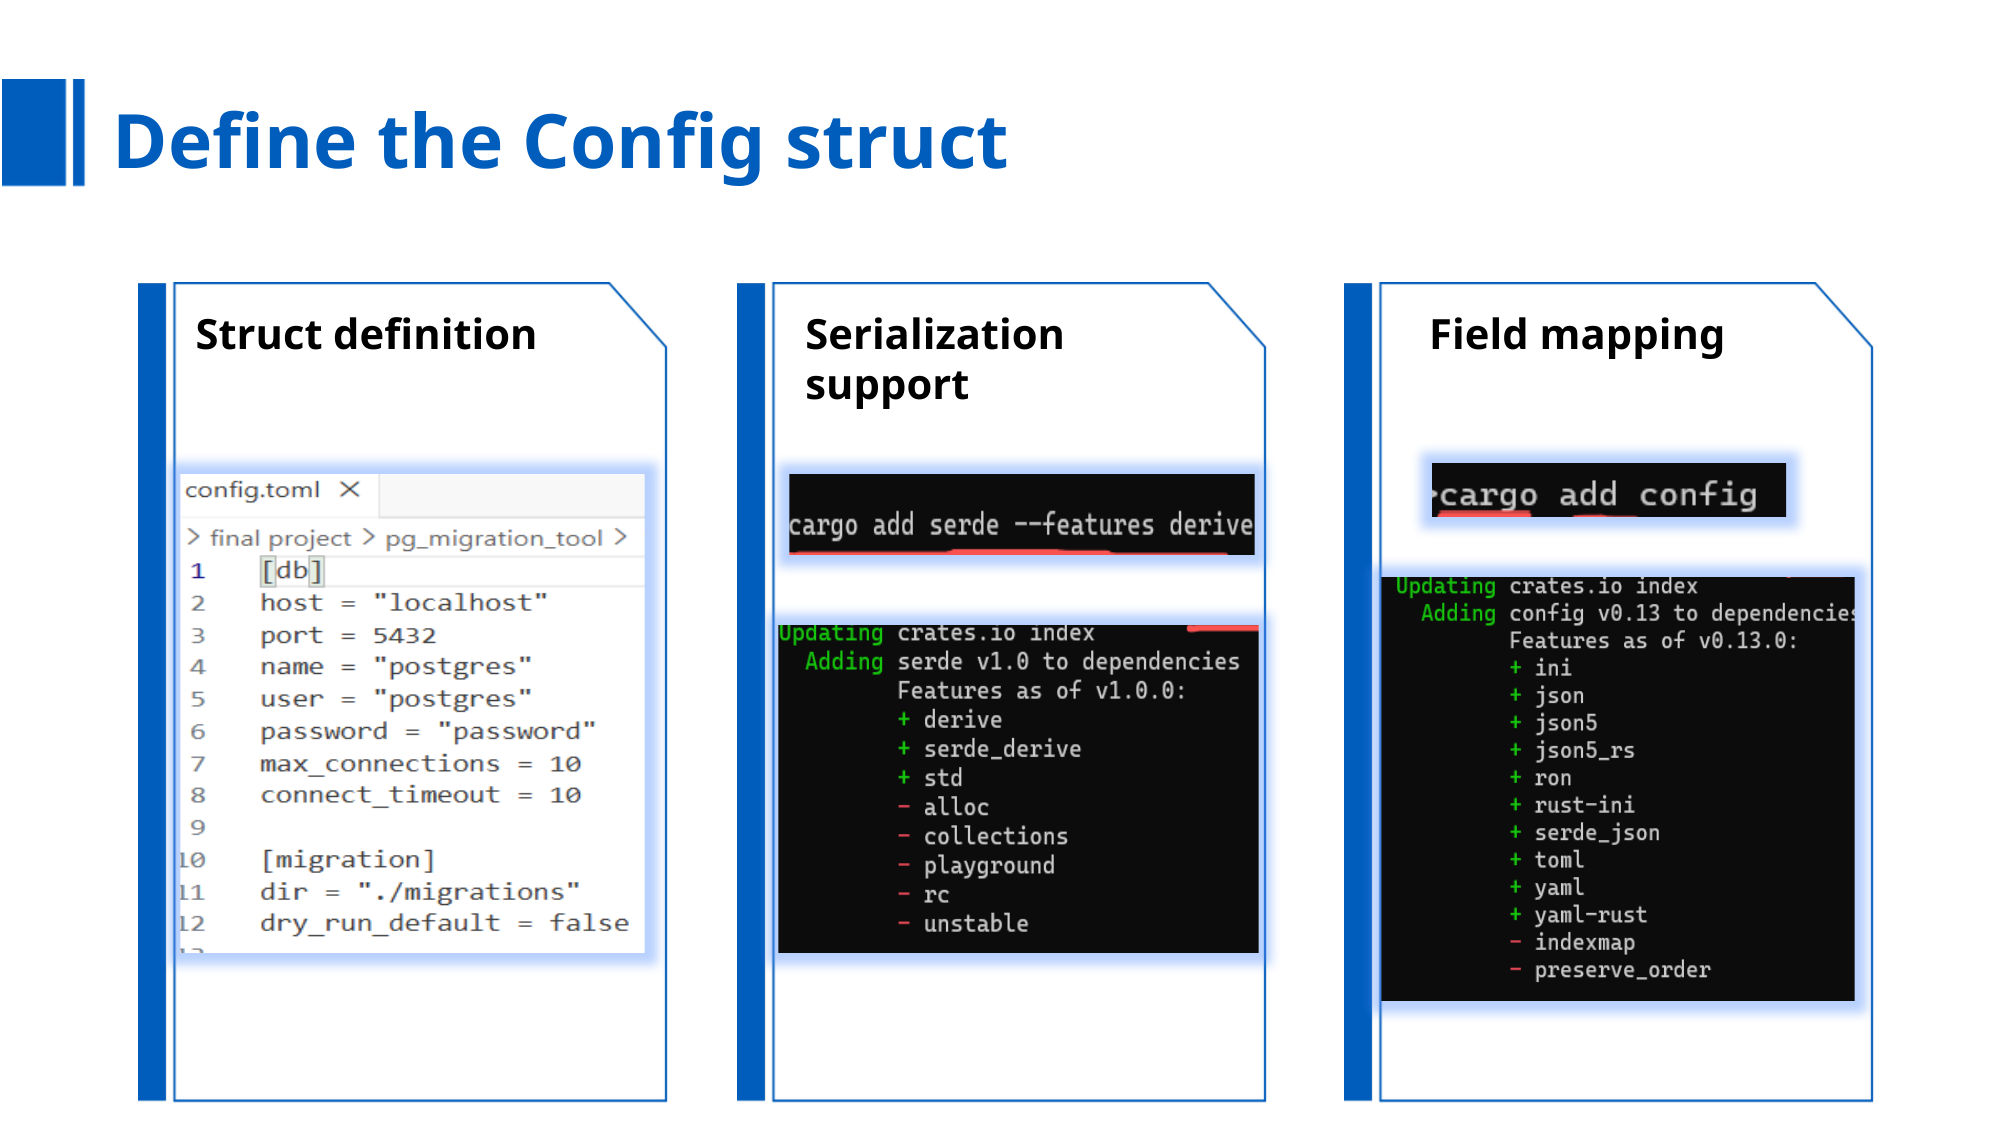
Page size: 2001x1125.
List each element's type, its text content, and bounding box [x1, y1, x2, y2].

picture [2, 79, 98, 187]
picture [737, 282, 1267, 1103]
picture [138, 282, 668, 1103]
text_box Define the Config struct [97, 86, 1247, 192]
picture [1344, 282, 1874, 1103]
